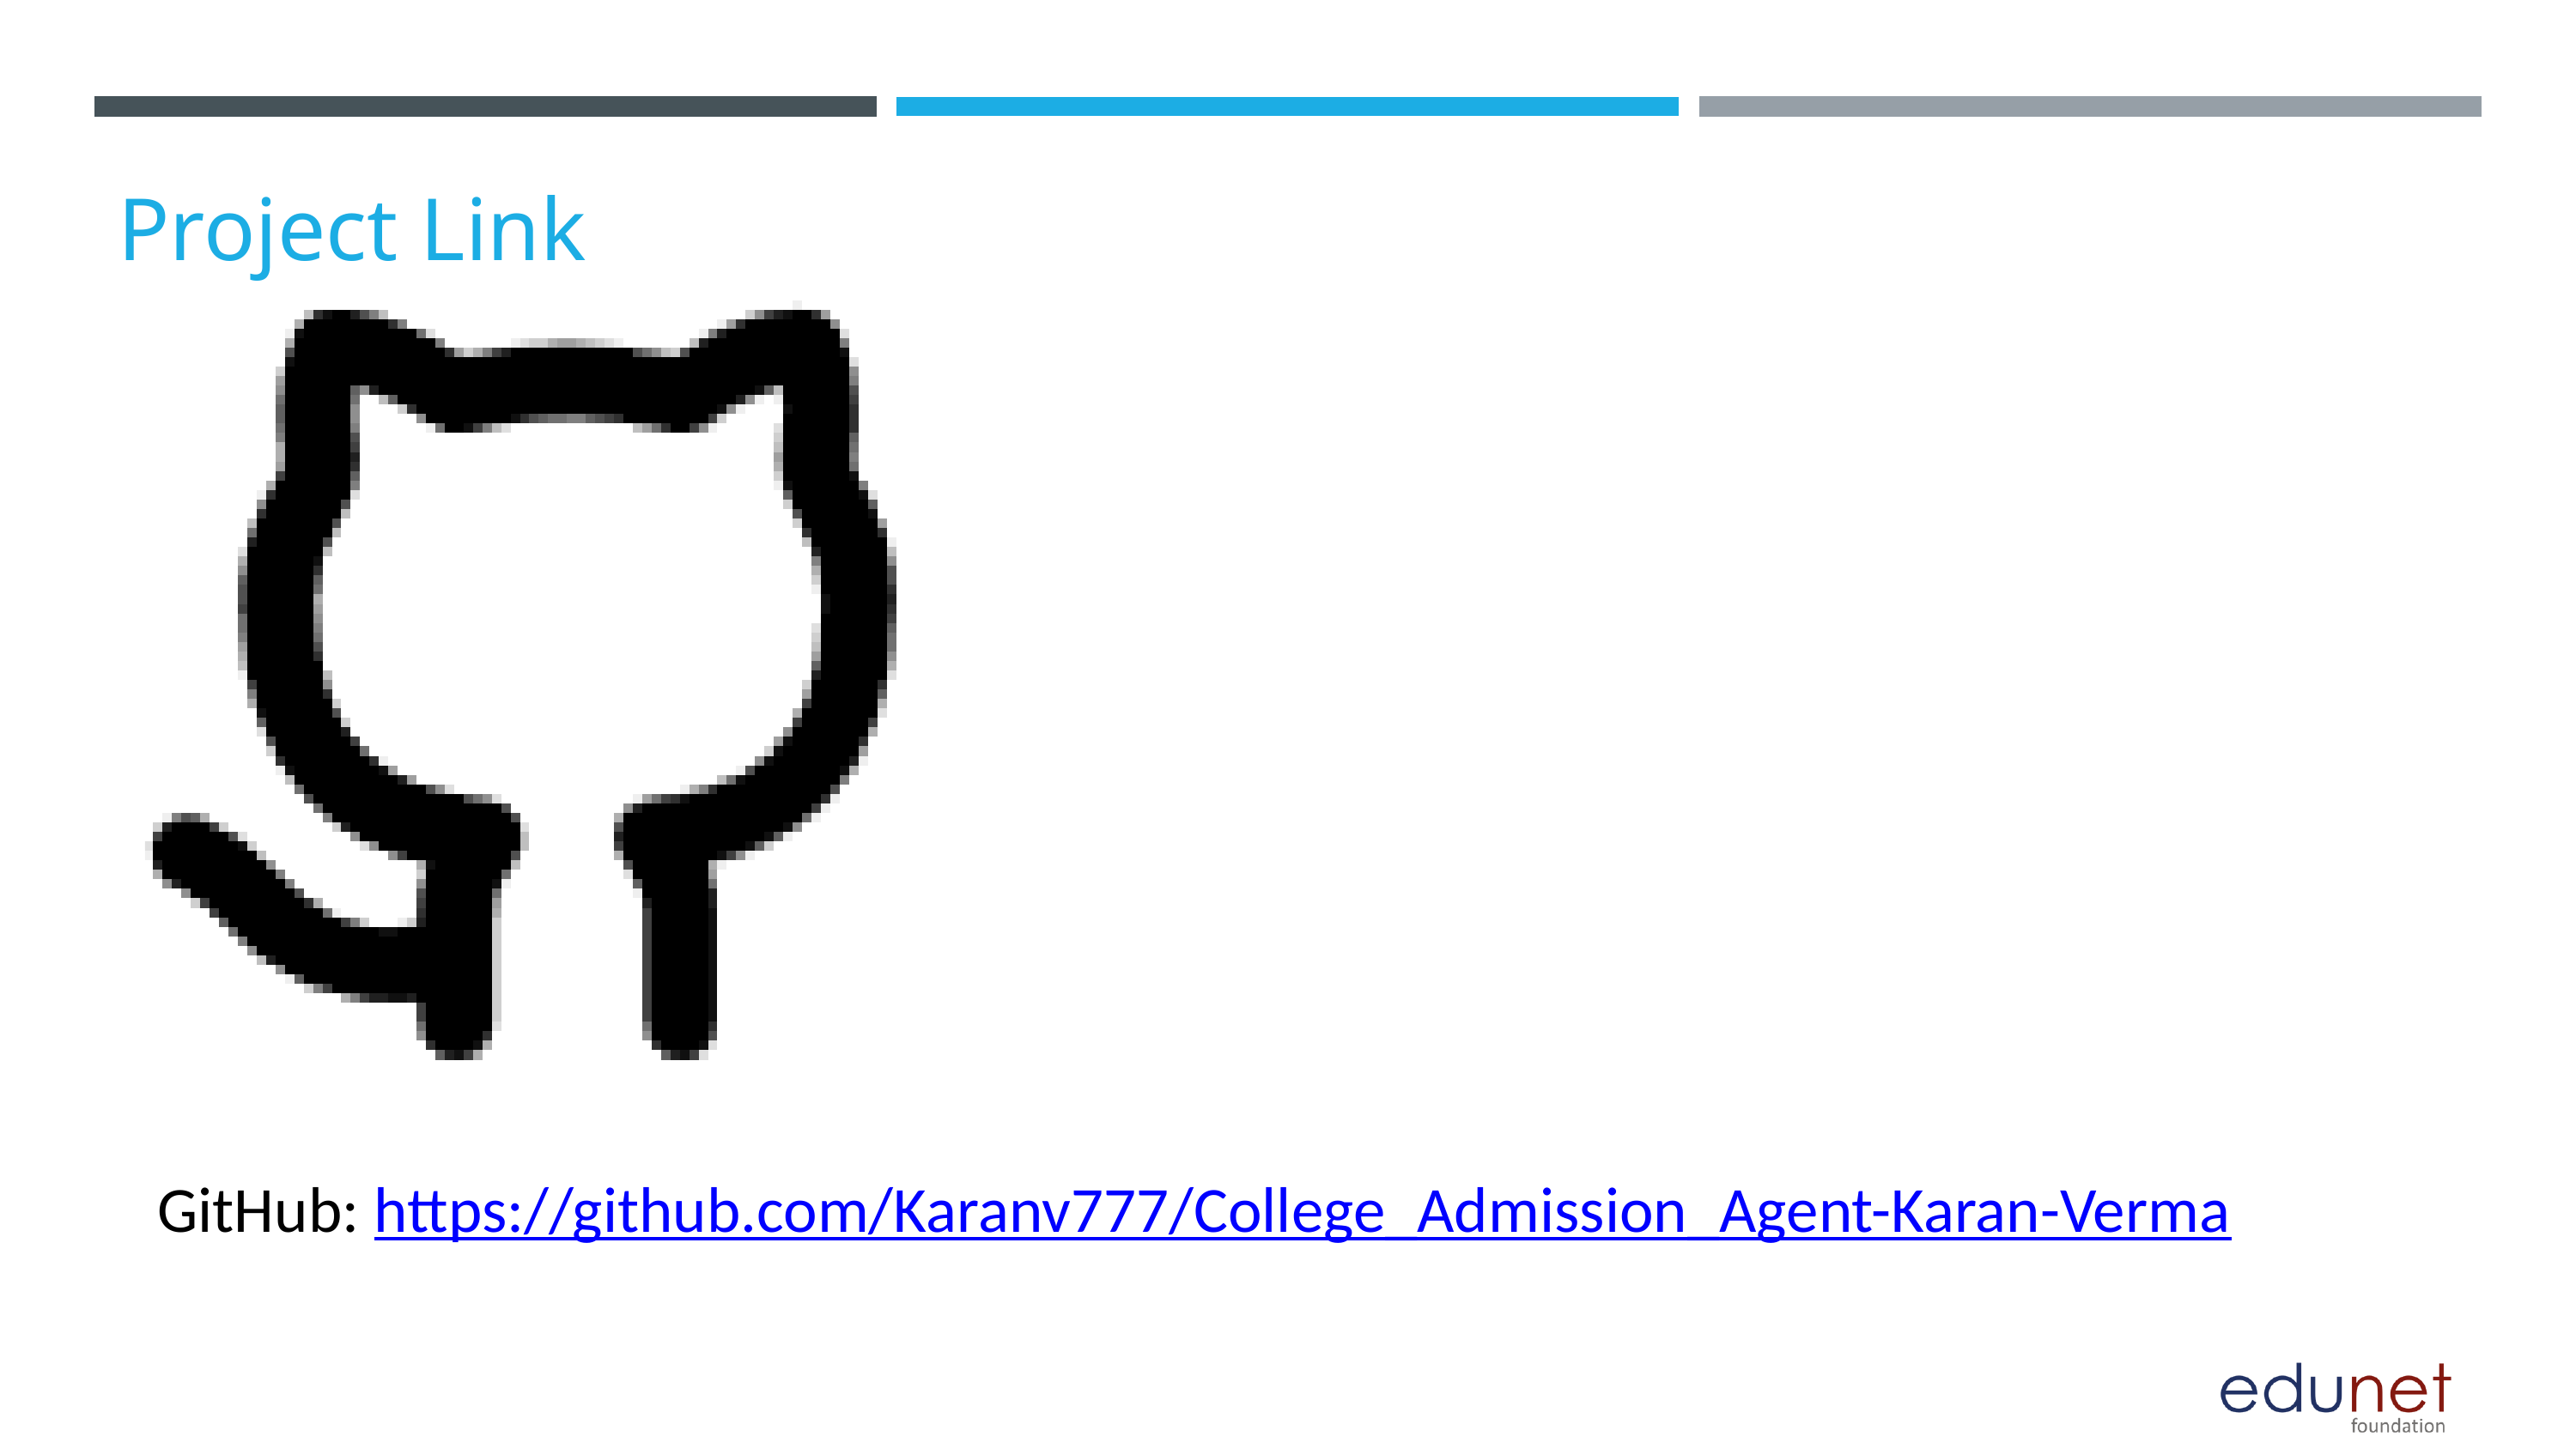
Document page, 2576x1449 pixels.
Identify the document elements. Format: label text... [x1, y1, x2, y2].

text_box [1698, 95, 2482, 118]
text_box Project Link [118, 149, 2423, 278]
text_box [94, 96, 878, 118]
text_box [144, 300, 896, 1060]
text_box GitHub: https://github.com/Karanv777/College_Admission_Agent-Karan-Verma [144, 1161, 2293, 1252]
text_box [2215, 1360, 2454, 1437]
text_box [896, 96, 1680, 117]
